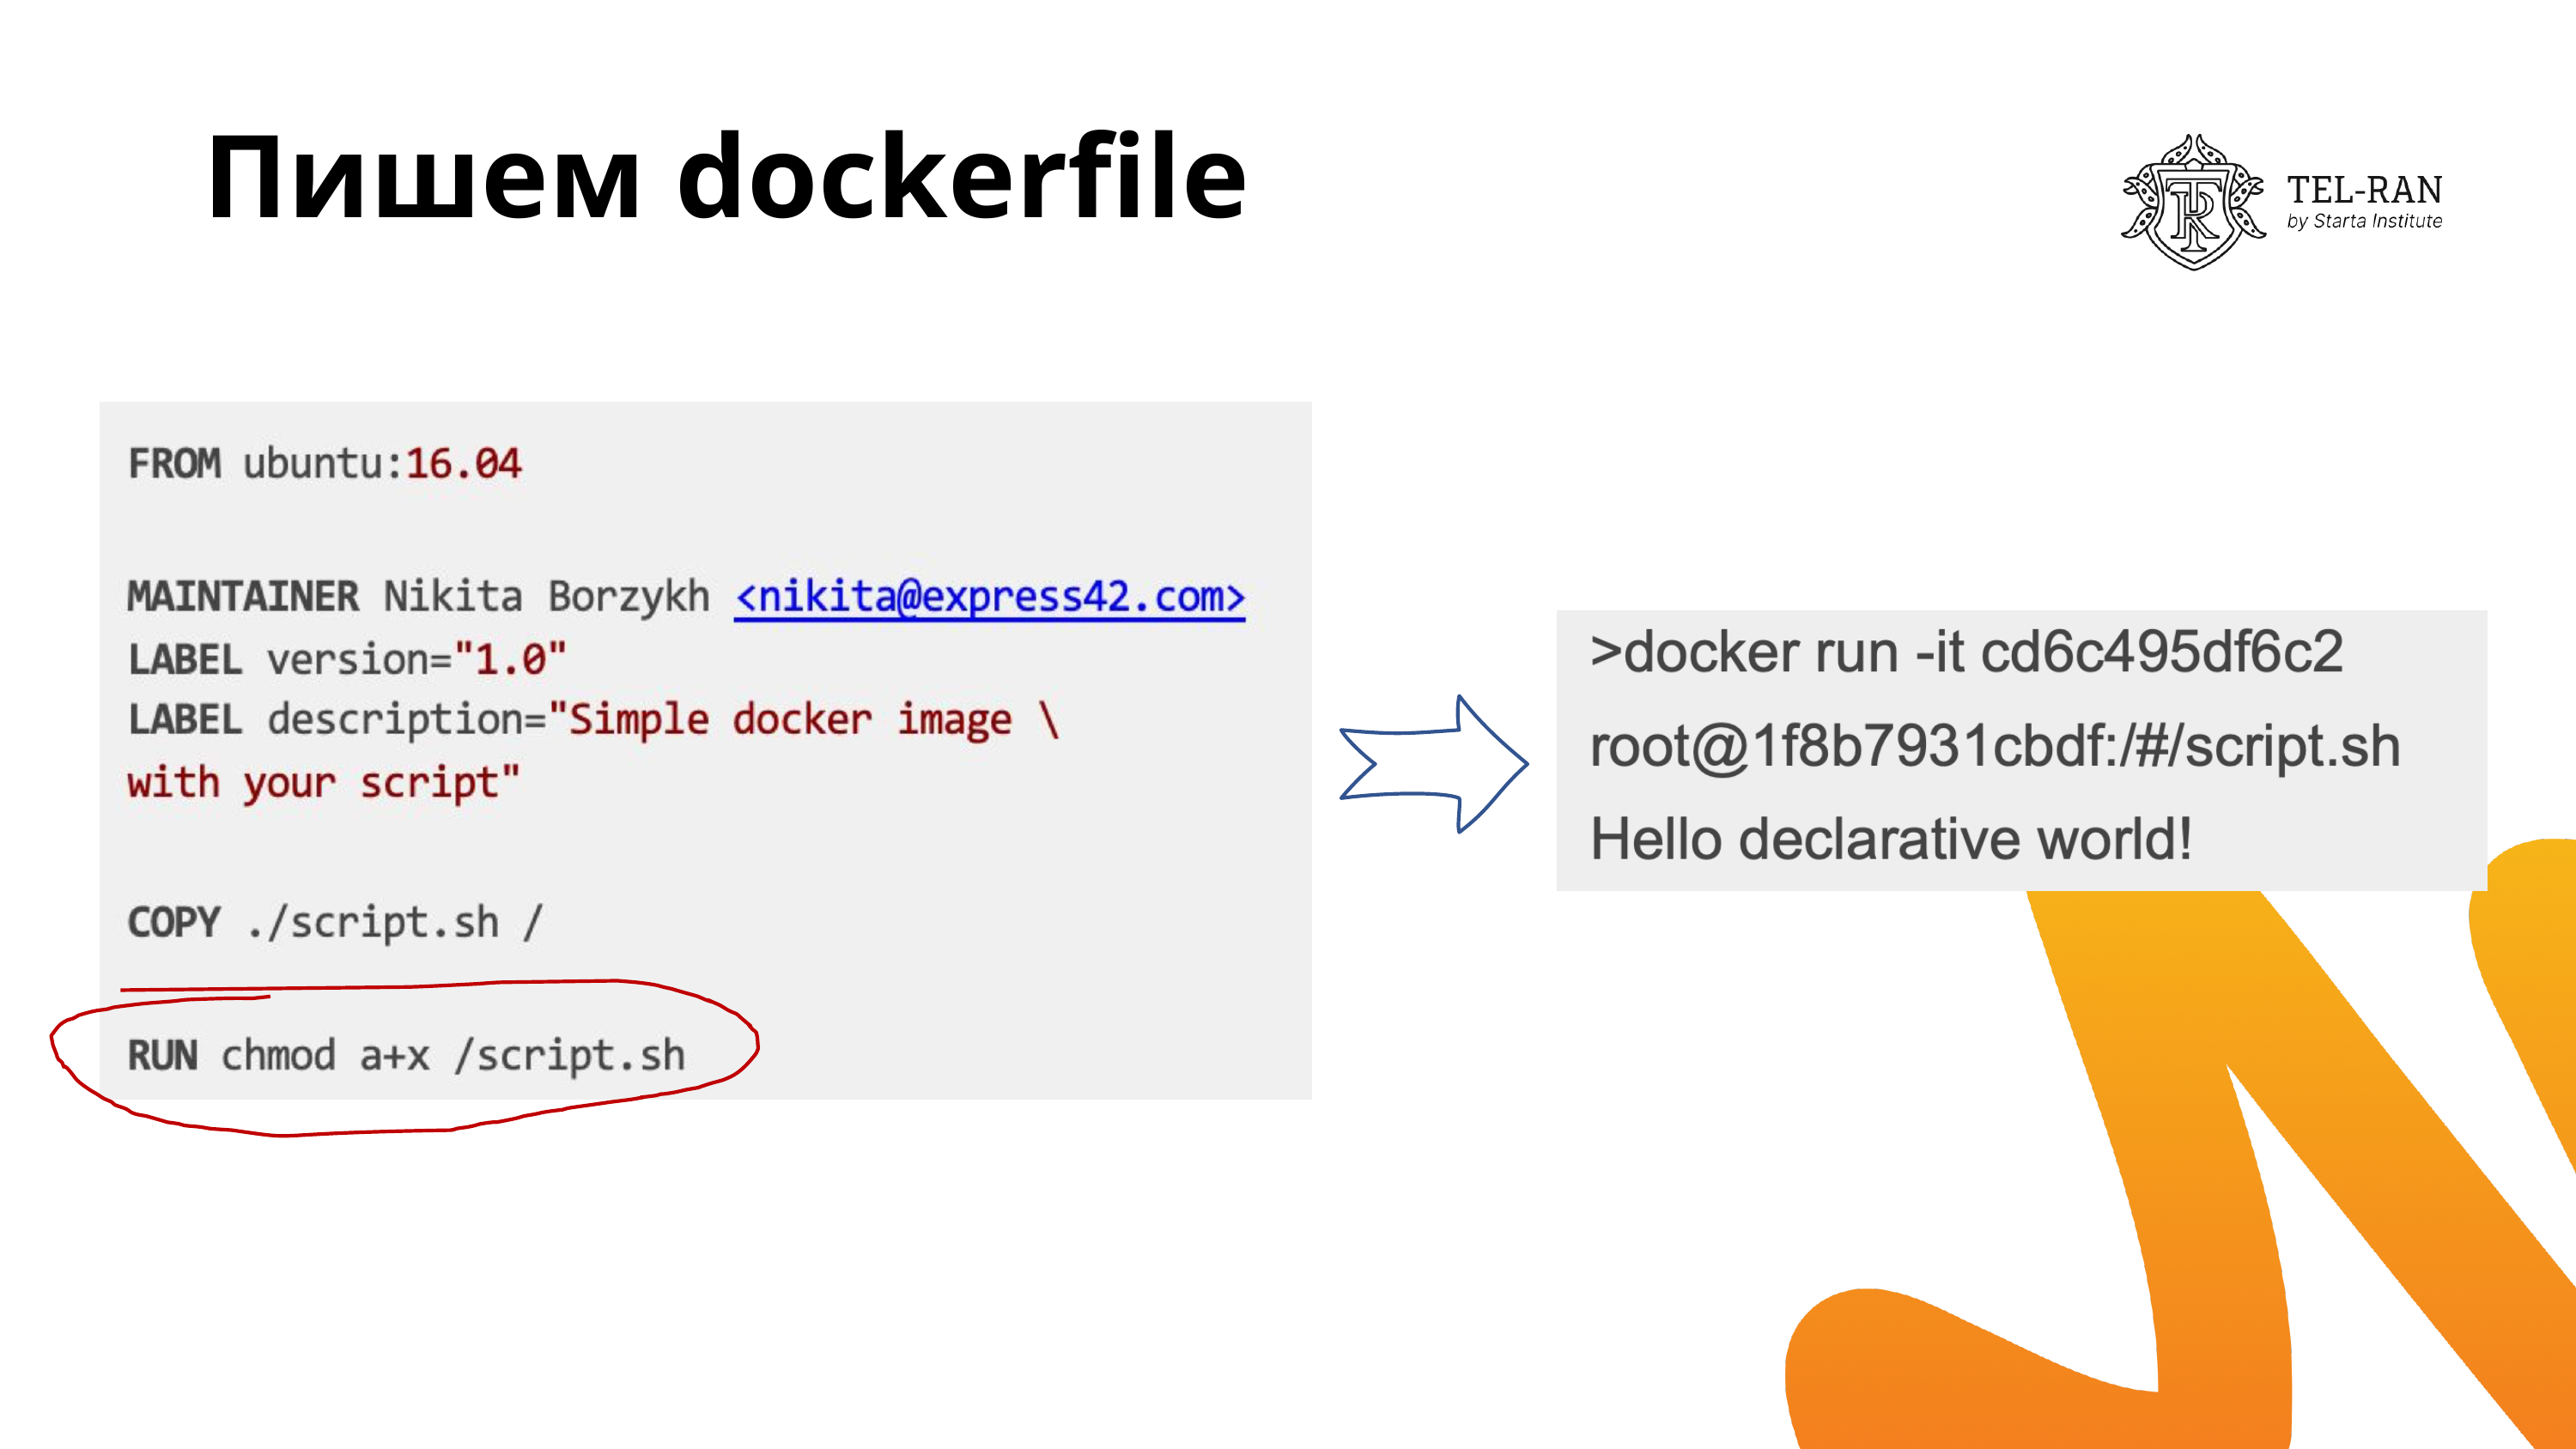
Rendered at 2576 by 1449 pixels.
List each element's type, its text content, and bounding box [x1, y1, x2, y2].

text_box [1340, 694, 1530, 834]
text_box [116, 1107, 586, 1138]
picture [1557, 609, 2576, 1449]
text_box [49, 1009, 95, 1095]
picture [100, 401, 1312, 1100]
picture [2121, 134, 2442, 271]
title Пишем dockerfile [177, 76, 2107, 358]
